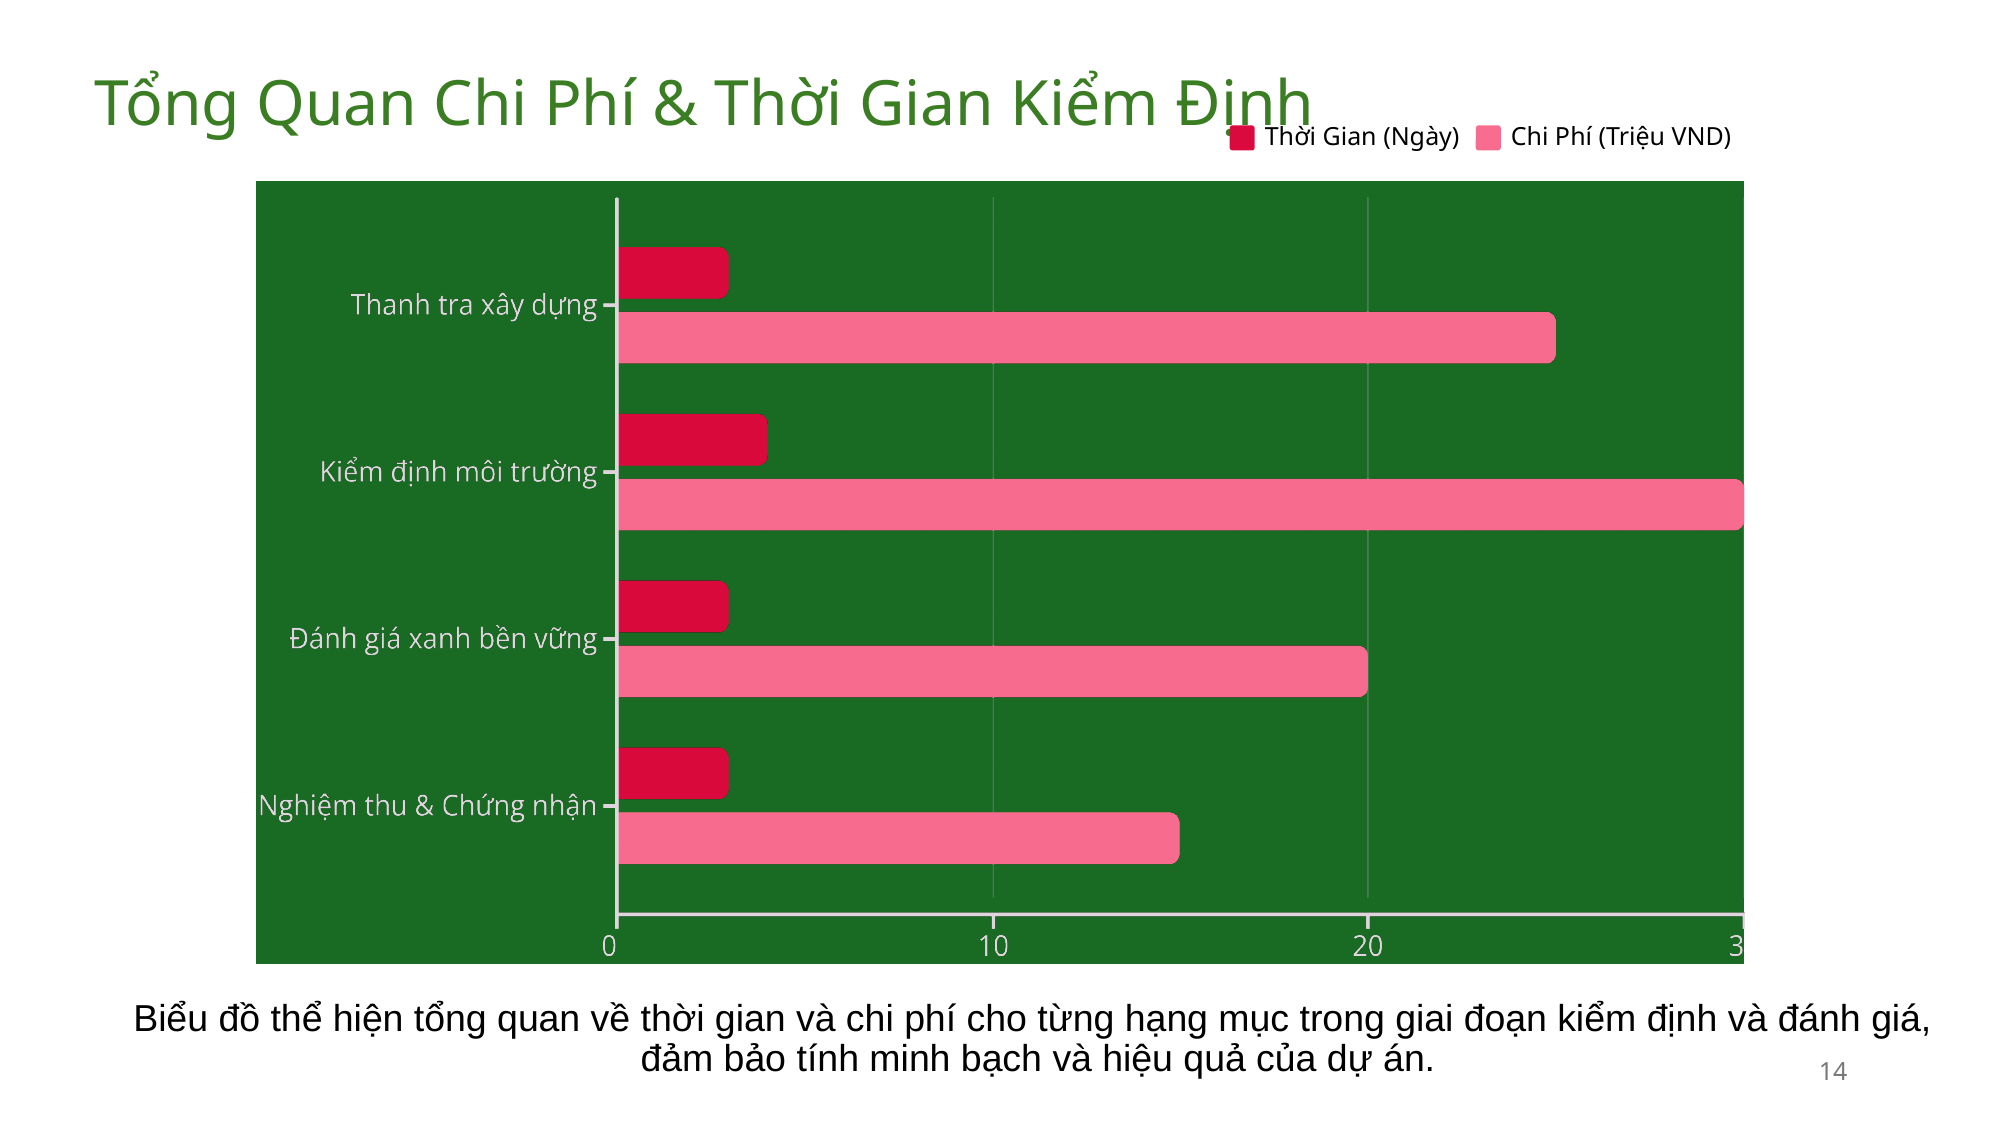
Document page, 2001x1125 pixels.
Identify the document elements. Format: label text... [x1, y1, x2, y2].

picture [255, 179, 1745, 965]
text_box [1475, 125, 1501, 151]
slide_number 14 [1412, 1042, 1863, 1103]
text_box Chi Phí (Triệu VND) [1510, 125, 1724, 151]
text_box [1229, 125, 1255, 151]
text_box Tổng Quan Chi Phí & Thời Gian Kiểm Định [94, 59, 1084, 138]
text_box Biểu đồ thể hiện tổng quan về thời gian và chi phí cho từng hạng mục trong giai đoạn kiểm định và đánh giá, đảm bảo tính minh bạch và hiệu quả của dự án. [0, 999, 2000, 1040]
text_box Thời Gian (Ngày) [1264, 125, 1451, 151]
